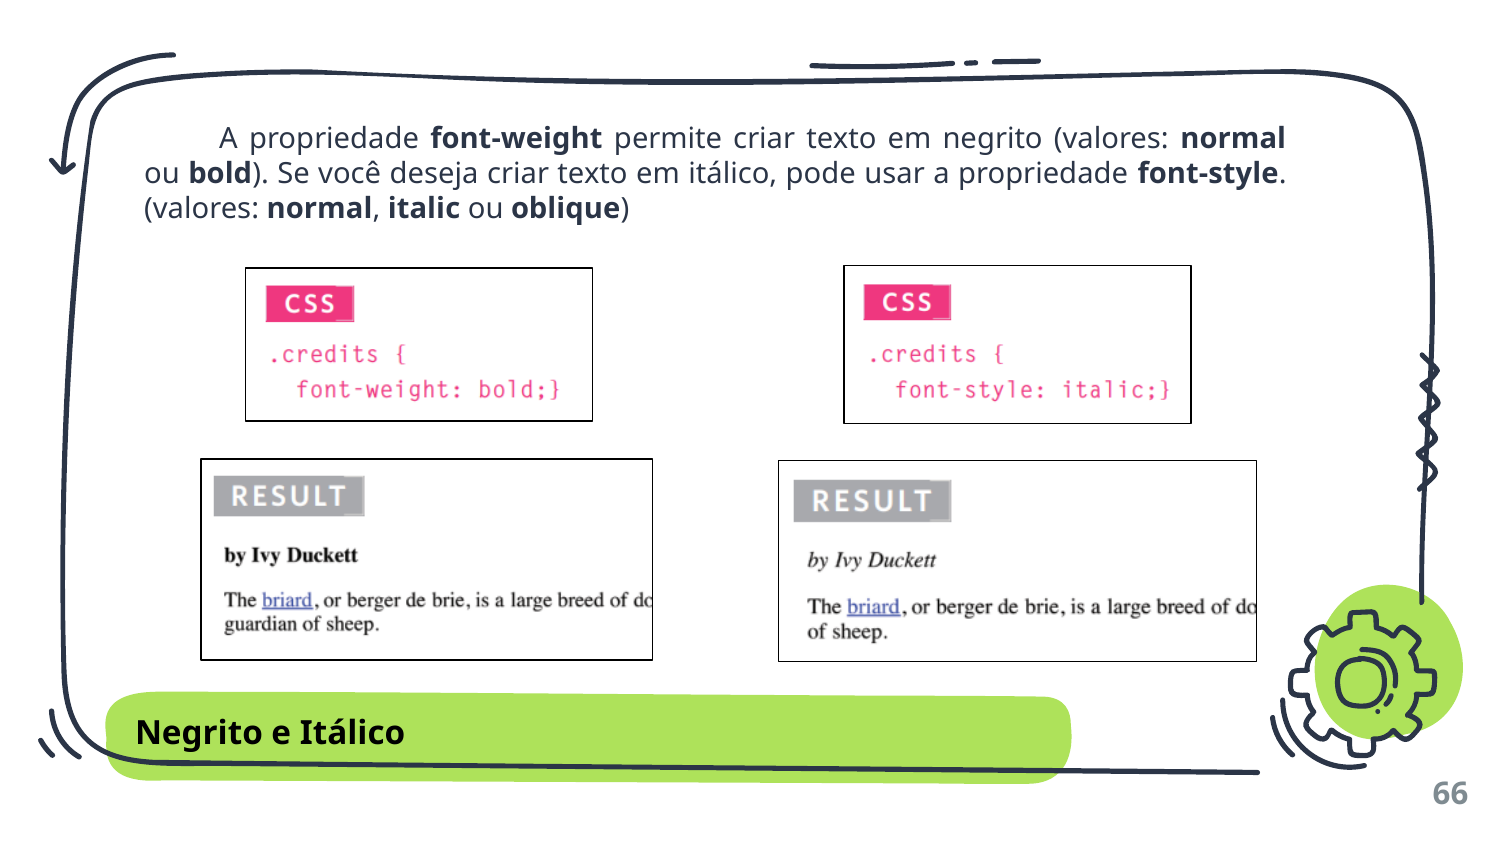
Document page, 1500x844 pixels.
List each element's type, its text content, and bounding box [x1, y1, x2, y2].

picture [201, 459, 652, 660]
text_box [1280, 697, 1367, 770]
text_box [1269, 715, 1296, 758]
slide_number ‹#› [1378, 769, 1469, 820]
picture [245, 268, 593, 421]
text_box [1287, 609, 1438, 759]
list Negrito e Itálico [135, 699, 1041, 764]
picture [844, 266, 1191, 423]
list A propriedade font-weight permite criar texto em negrito (valores: normal ou bold). Se você deseja criar texto em itálico, pode usar a propriedade font-style. (valores: normal, italic ou oblique) [144, 0, 1287, 438]
picture [779, 460, 1257, 661]
